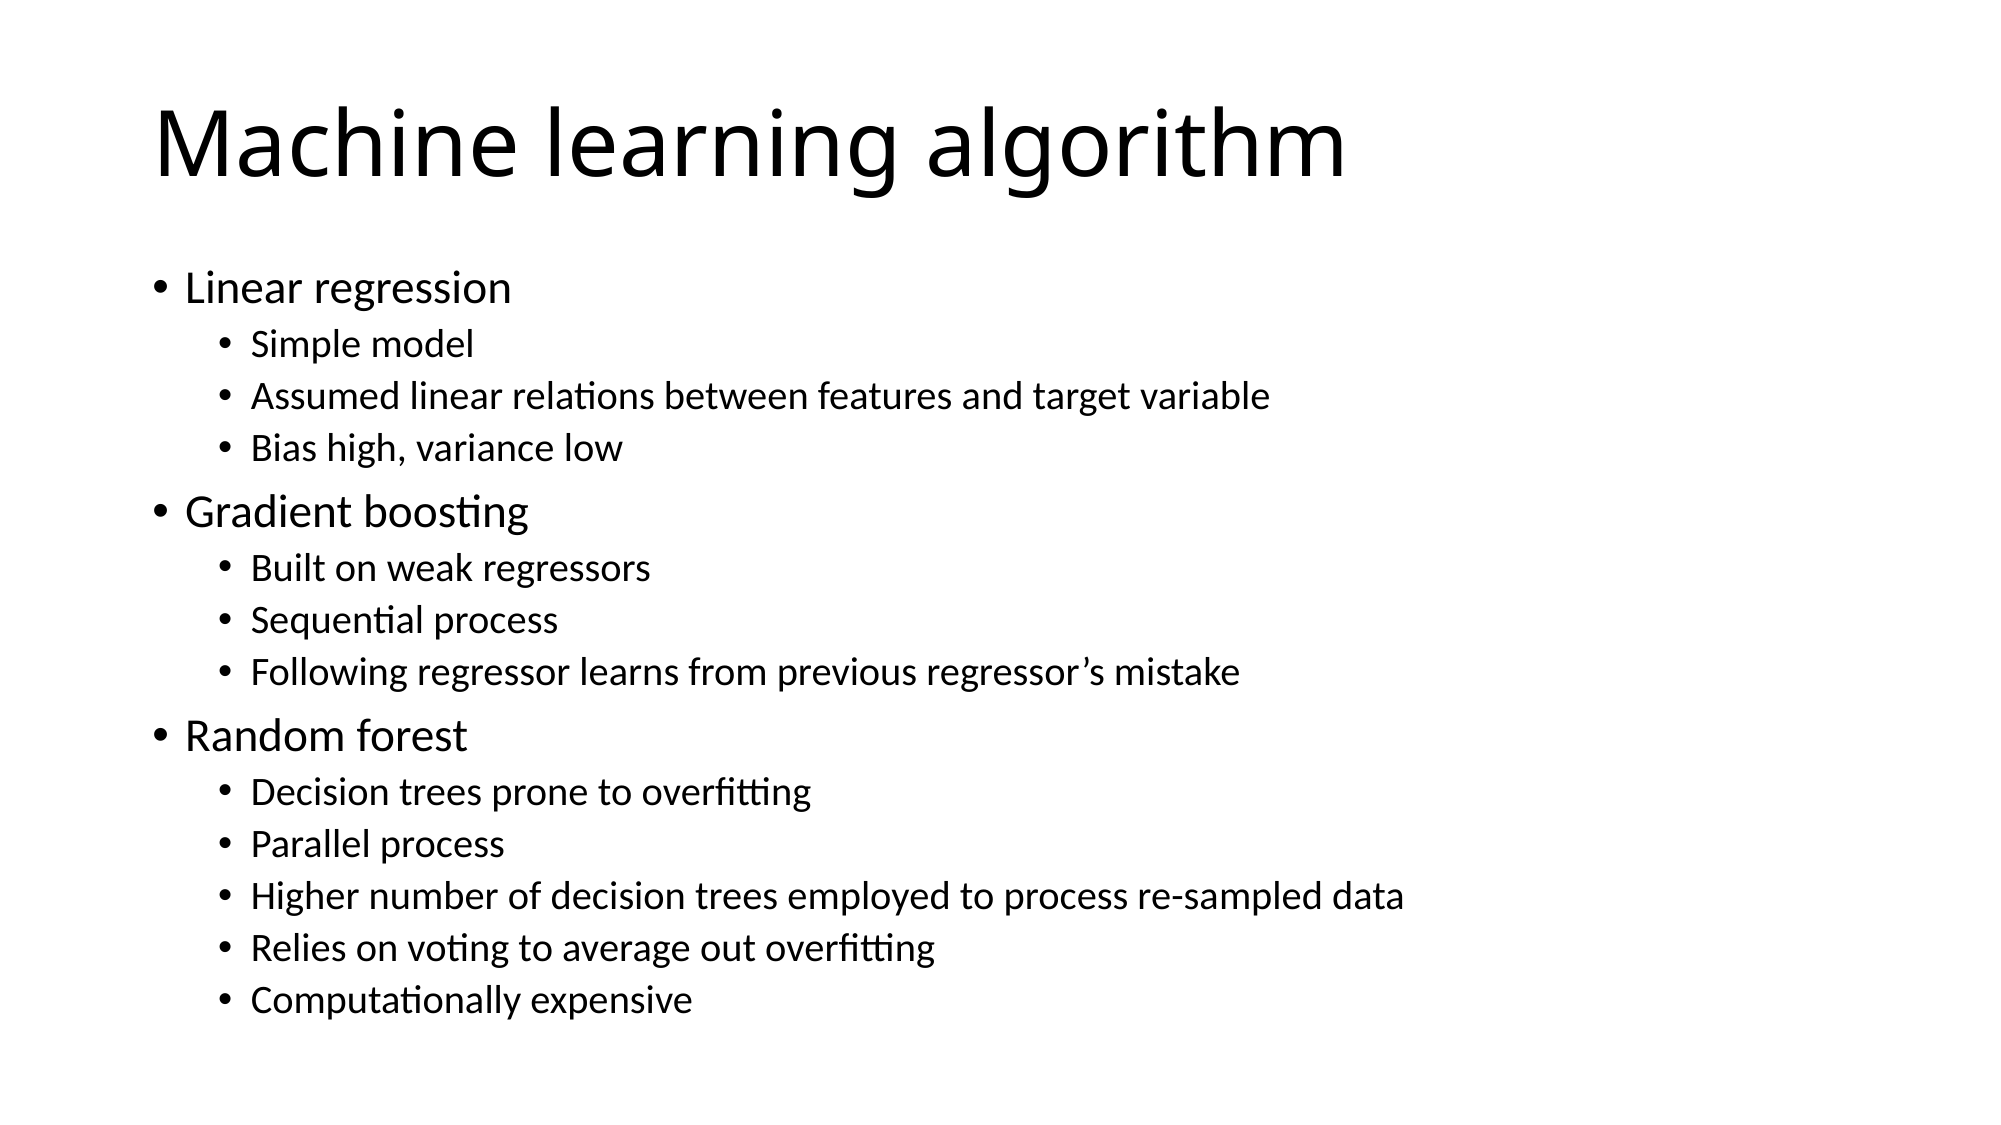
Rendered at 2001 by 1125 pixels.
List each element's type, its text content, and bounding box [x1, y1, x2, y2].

title Machine learning algorithm [137, 38, 1863, 255]
list Linear regression Simple model Assumed linear relations between features and target variable Bias high, variance low Gradient boosting Built on weak regressors Sequential process Following regressor learns from previous regressor’s mistake Random forest Decision trees prone to overfitting Parallel process Higher number of decision trees employed to process re-sampled data Relies on voting to average out overfitting Computationally expensive [137, 255, 1863, 1037]
